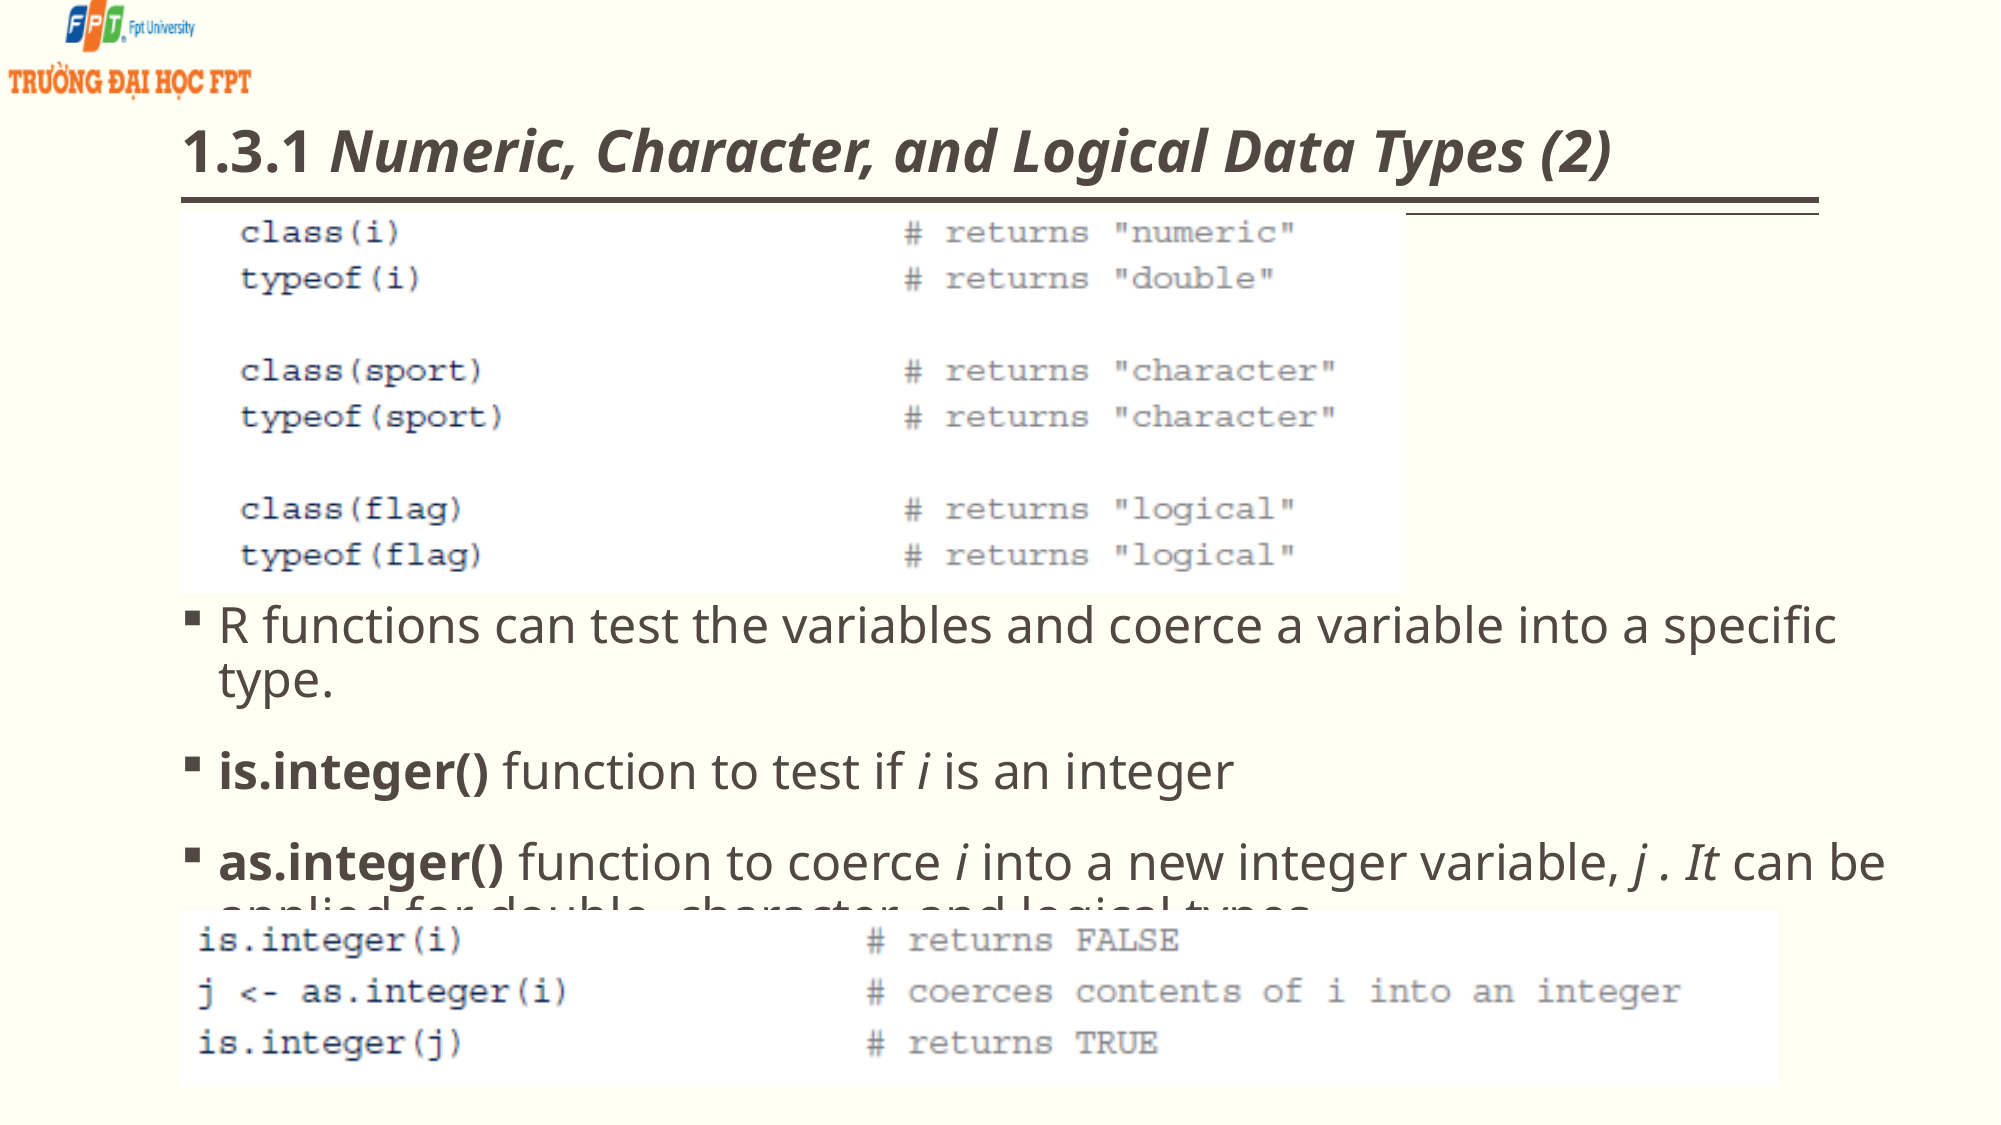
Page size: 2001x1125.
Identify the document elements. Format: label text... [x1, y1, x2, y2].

picture [0, 0, 272, 114]
list R functions can test the variables and coerce a variable into a specific type. is.integer() function to test if i is an integer as.integer() function to coerce i into a new integer variable, j . It can be applied for double, character, and logical types. [181, 593, 1928, 911]
picture [181, 910, 1778, 1086]
title 1.3.1 Numeric, Character, and Logical Data Types (2) [181, 12, 1819, 193]
picture [181, 212, 1406, 594]
